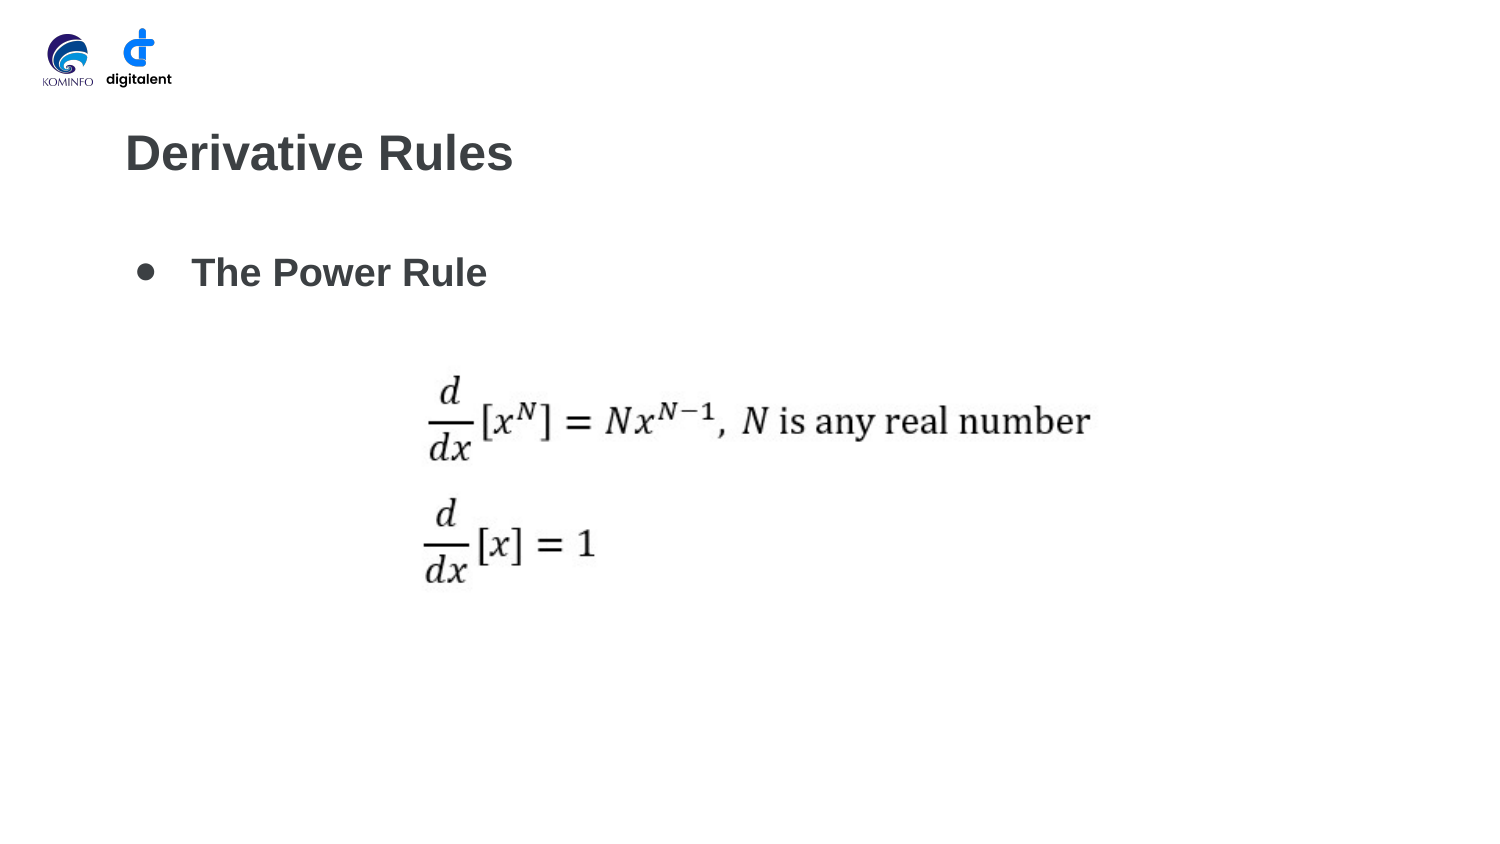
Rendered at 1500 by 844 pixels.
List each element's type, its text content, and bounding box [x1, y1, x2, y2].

list The Power Rule [116, 222, 1384, 281]
picture [43, 0, 218, 140]
title Derivative Rules [125, 120, 1214, 179]
picture [410, 354, 1107, 605]
